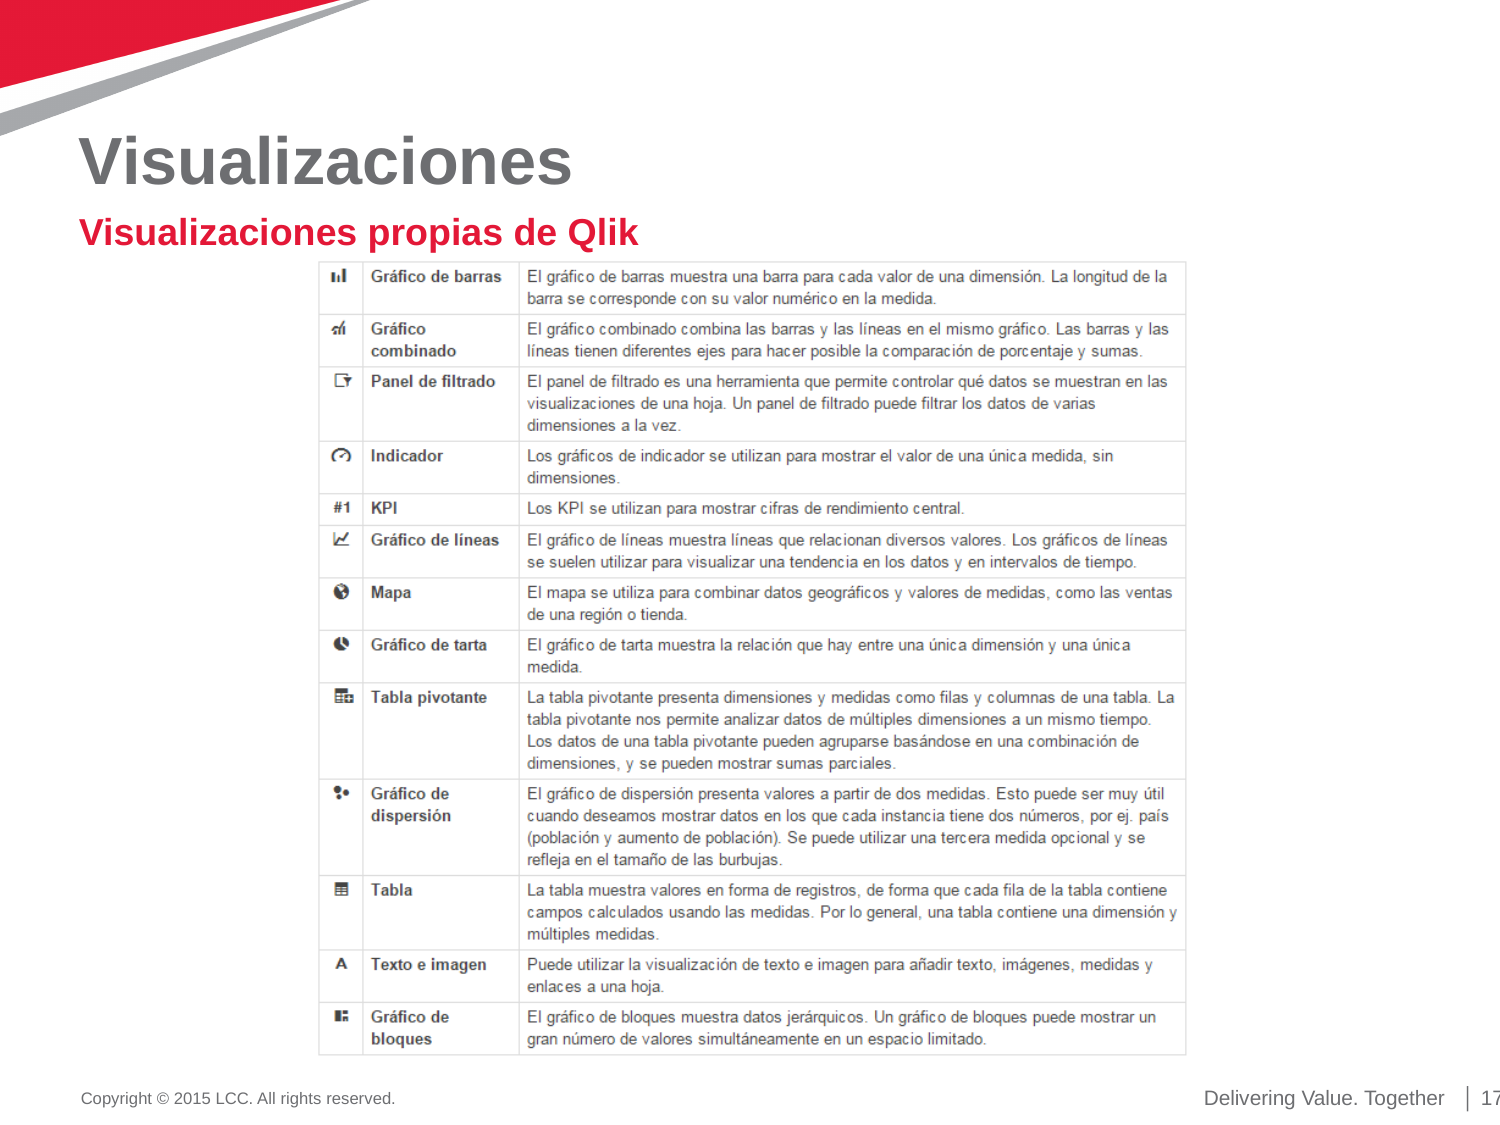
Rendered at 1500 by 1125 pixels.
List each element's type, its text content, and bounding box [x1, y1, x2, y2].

list Visualizaciones propias de Qlik [78, 208, 1429, 256]
picture [316, 259, 1189, 1059]
title Visualizaciones [78, 117, 1429, 199]
picture [0, 0, 373, 136]
